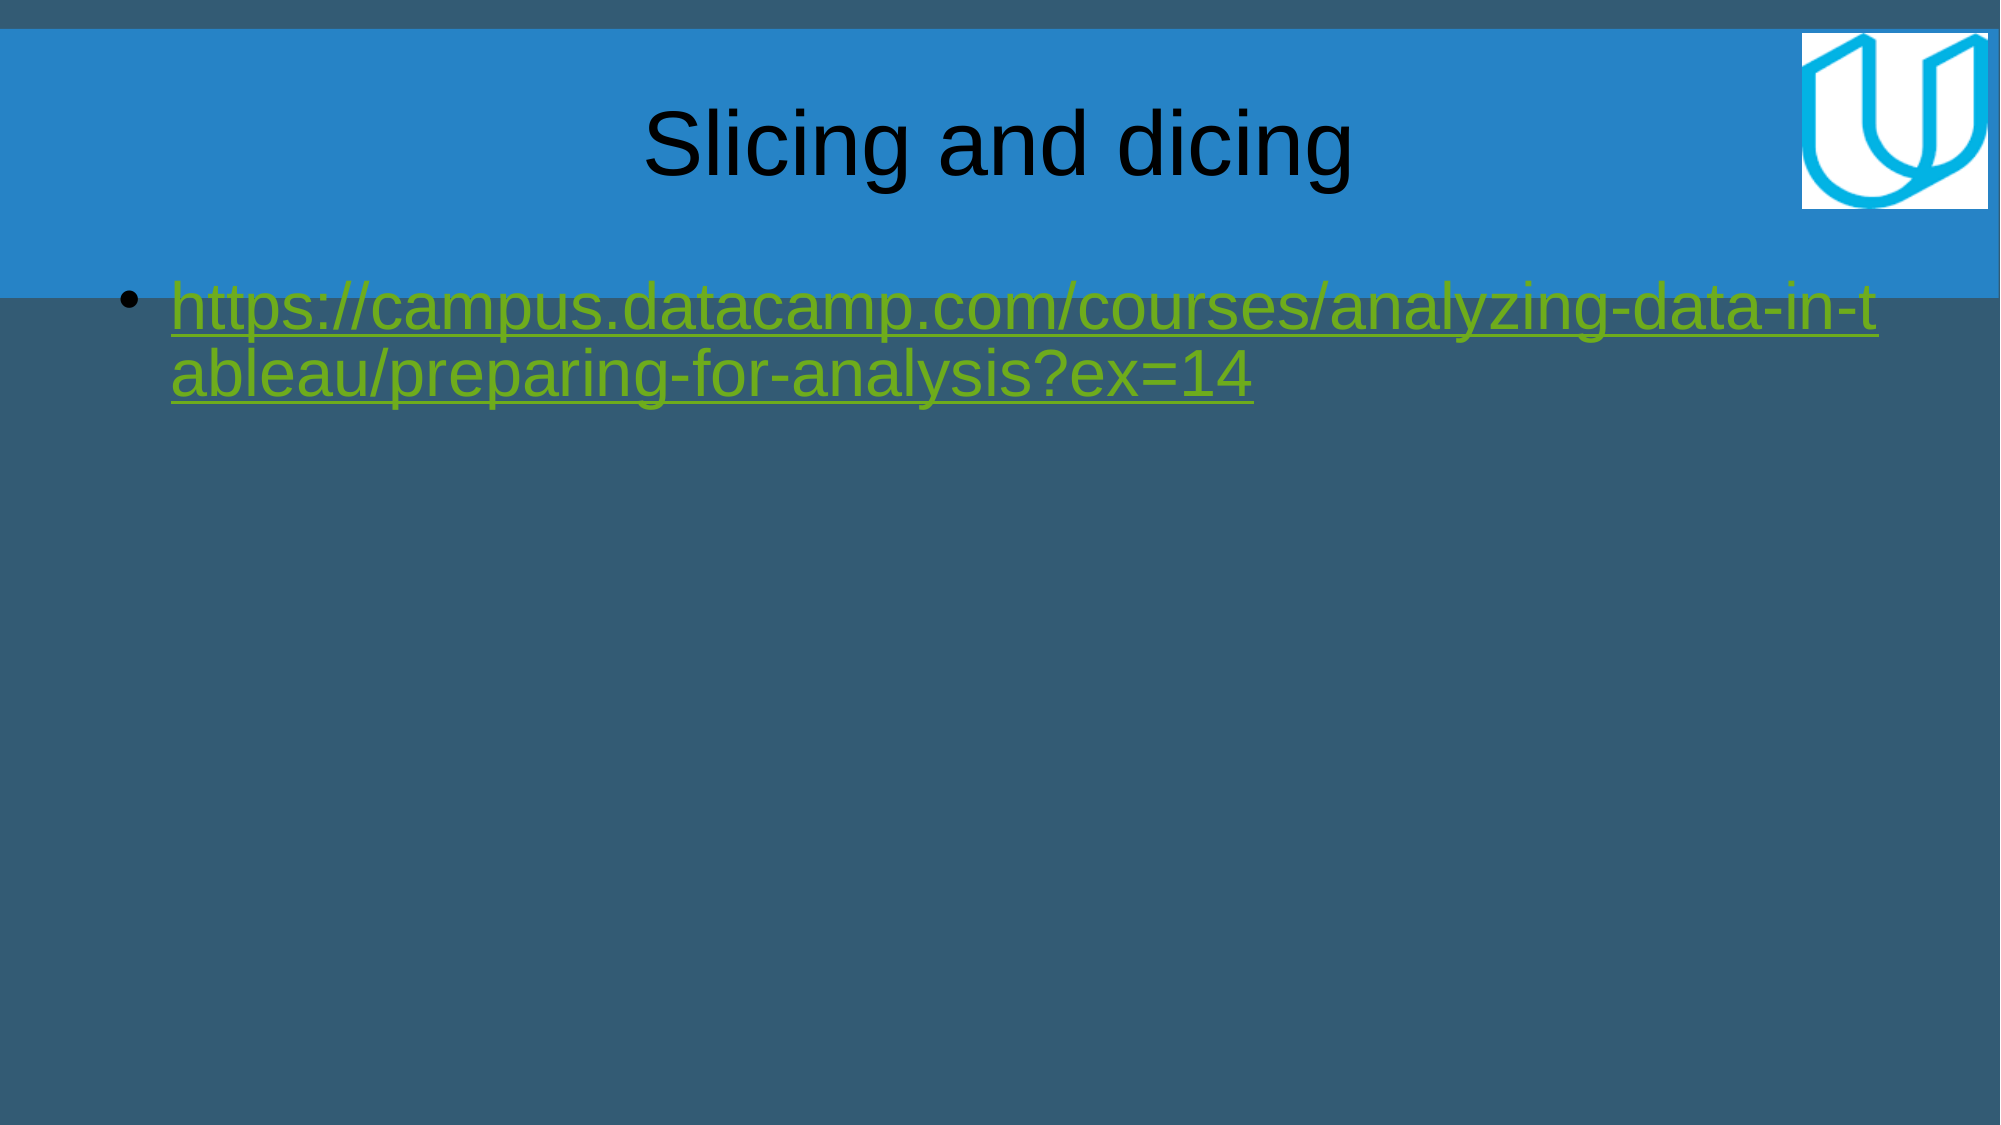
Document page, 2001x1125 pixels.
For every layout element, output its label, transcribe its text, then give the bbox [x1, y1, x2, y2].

picture [1900, 124, 1988, 209]
picture [1932, 48, 1973, 166]
text_box Slicing and dicing [99, 44, 1900, 233]
picture [1900, 175, 1911, 189]
text_box https://campus.datacamp.com/courses/analyzing-data-in-tableau/preparing-for-analysis?ex=14 [99, 263, 1900, 916]
picture [1802, 33, 1988, 167]
